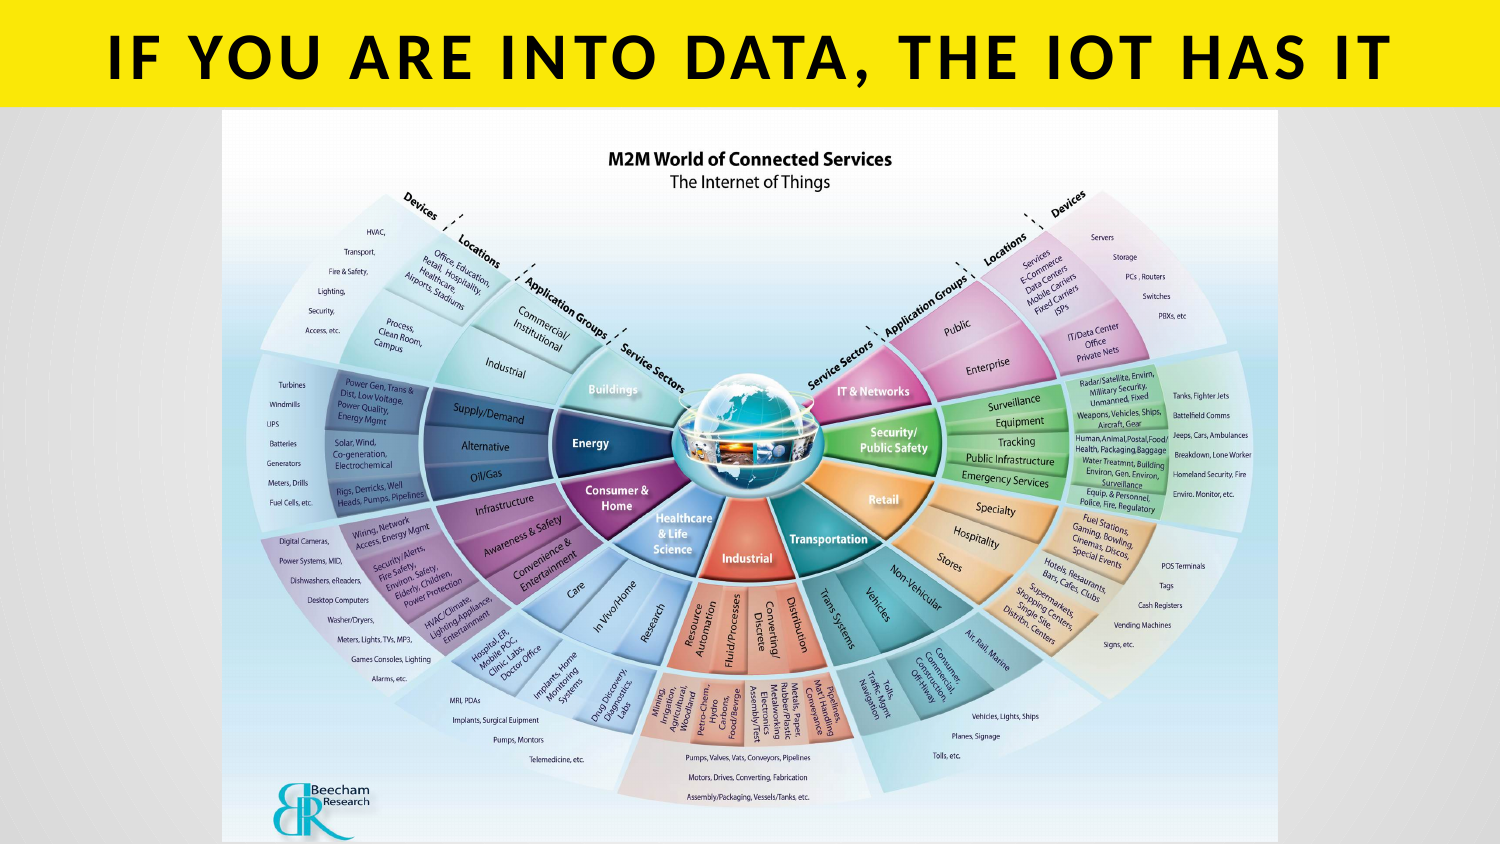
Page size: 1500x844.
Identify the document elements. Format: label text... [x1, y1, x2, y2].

title IF YOU ARE INTO DATA, THE IOT HAS IT [75, 0, 1425, 108]
picture [222, 110, 1278, 843]
